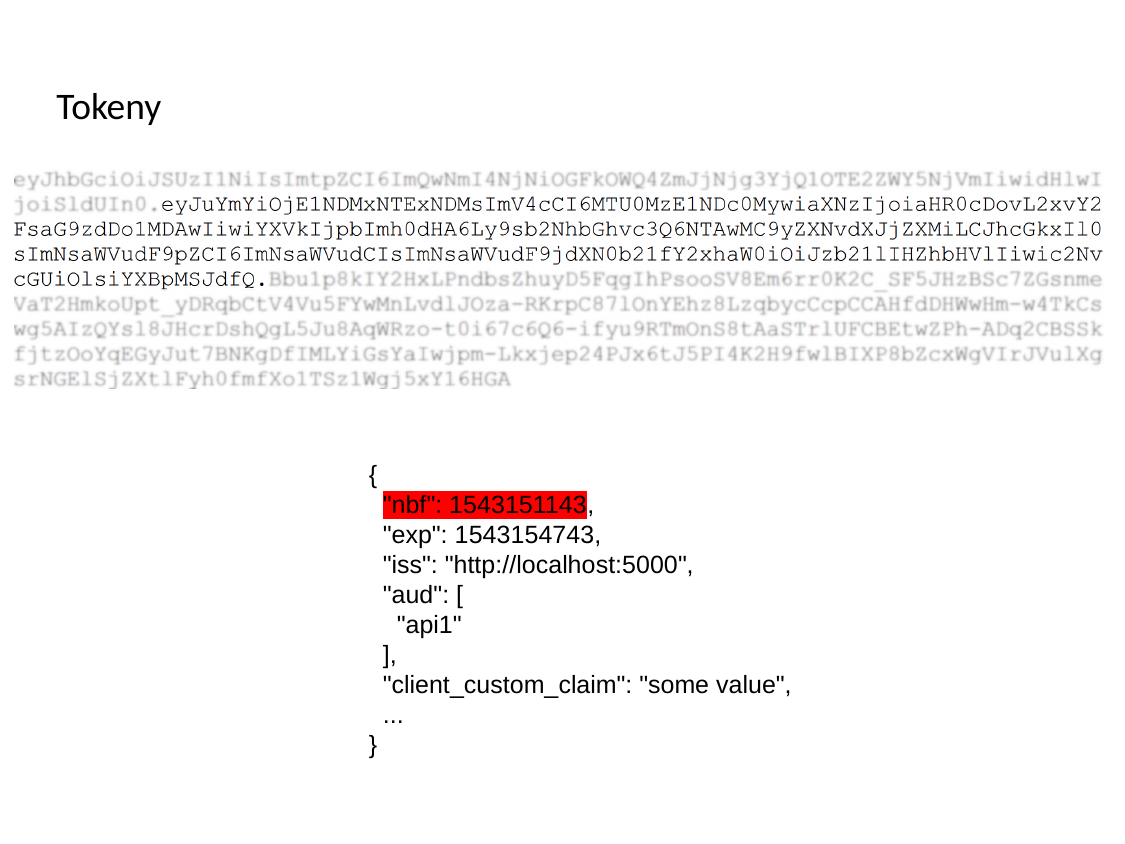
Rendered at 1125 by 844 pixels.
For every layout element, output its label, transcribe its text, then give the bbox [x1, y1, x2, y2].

text_box { "nbf": 1543151143, "exp": 1543154743, "iss": "http://localhost:5000", "aud": [ "api1" ], "client_custom_claim": "some value", ... } [353, 451, 841, 766]
picture [14, 167, 1104, 390]
text_box Tokeny [56, 33, 1069, 165]
